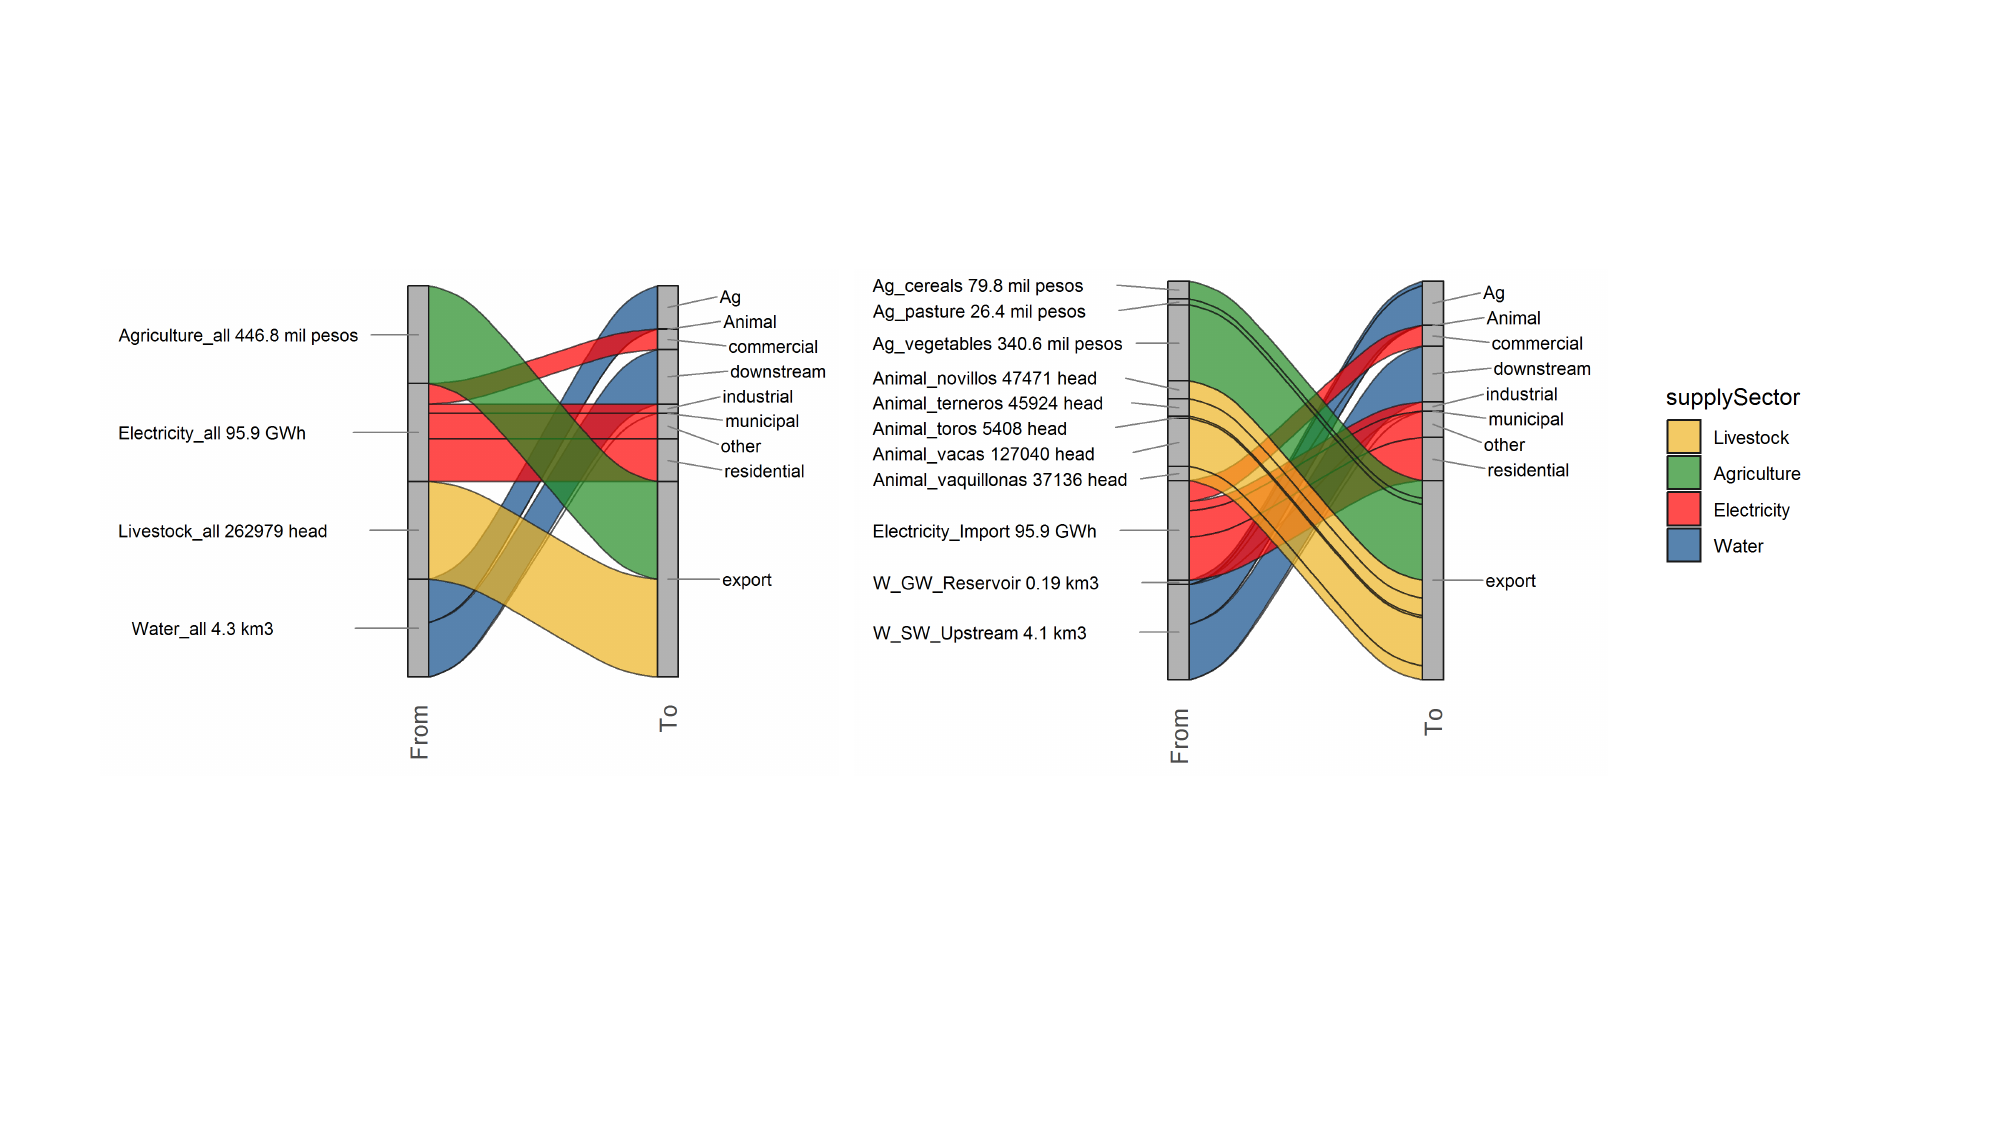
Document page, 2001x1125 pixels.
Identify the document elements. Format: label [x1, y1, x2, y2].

picture [1646, 382, 1810, 568]
picture [100, 269, 839, 777]
picture [854, 269, 1608, 777]
